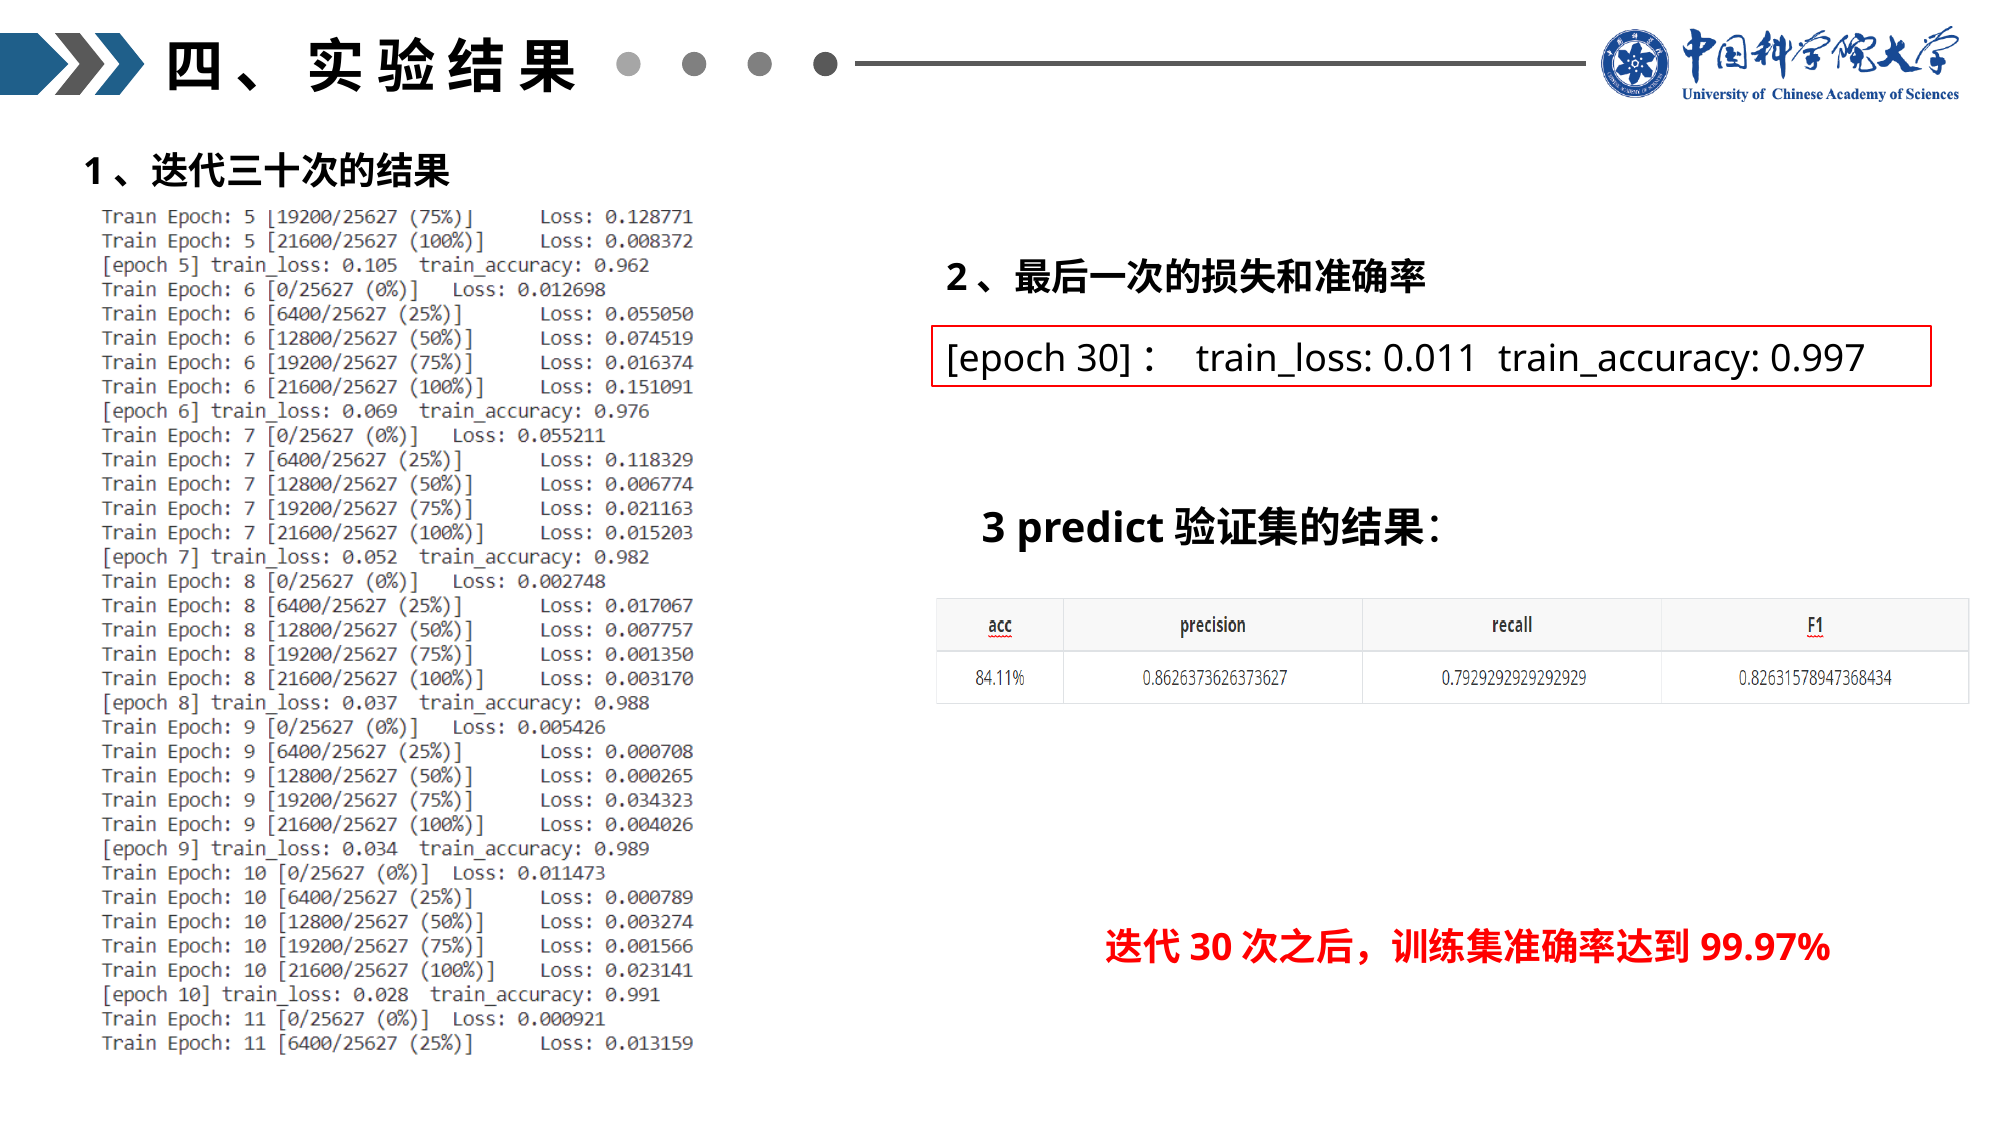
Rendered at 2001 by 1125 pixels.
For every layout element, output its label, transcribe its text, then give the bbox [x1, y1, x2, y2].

text_box 迭代30次之后，训练集准确率达到99.97% [1090, 915, 1846, 976]
text_box 3 predict验证集的结果： [966, 493, 1634, 558]
text_box [epoch 30]： train_loss: 0.011 train_accuracy: 0.997 [931, 326, 1932, 386]
text_box 2、最后一次的损失和准确率 [931, 222, 1561, 305]
picture [931, 597, 1970, 718]
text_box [0, 21, 1959, 108]
picture [94, 210, 722, 1056]
text_box 1、迭代三十次的结果 [68, 117, 533, 200]
